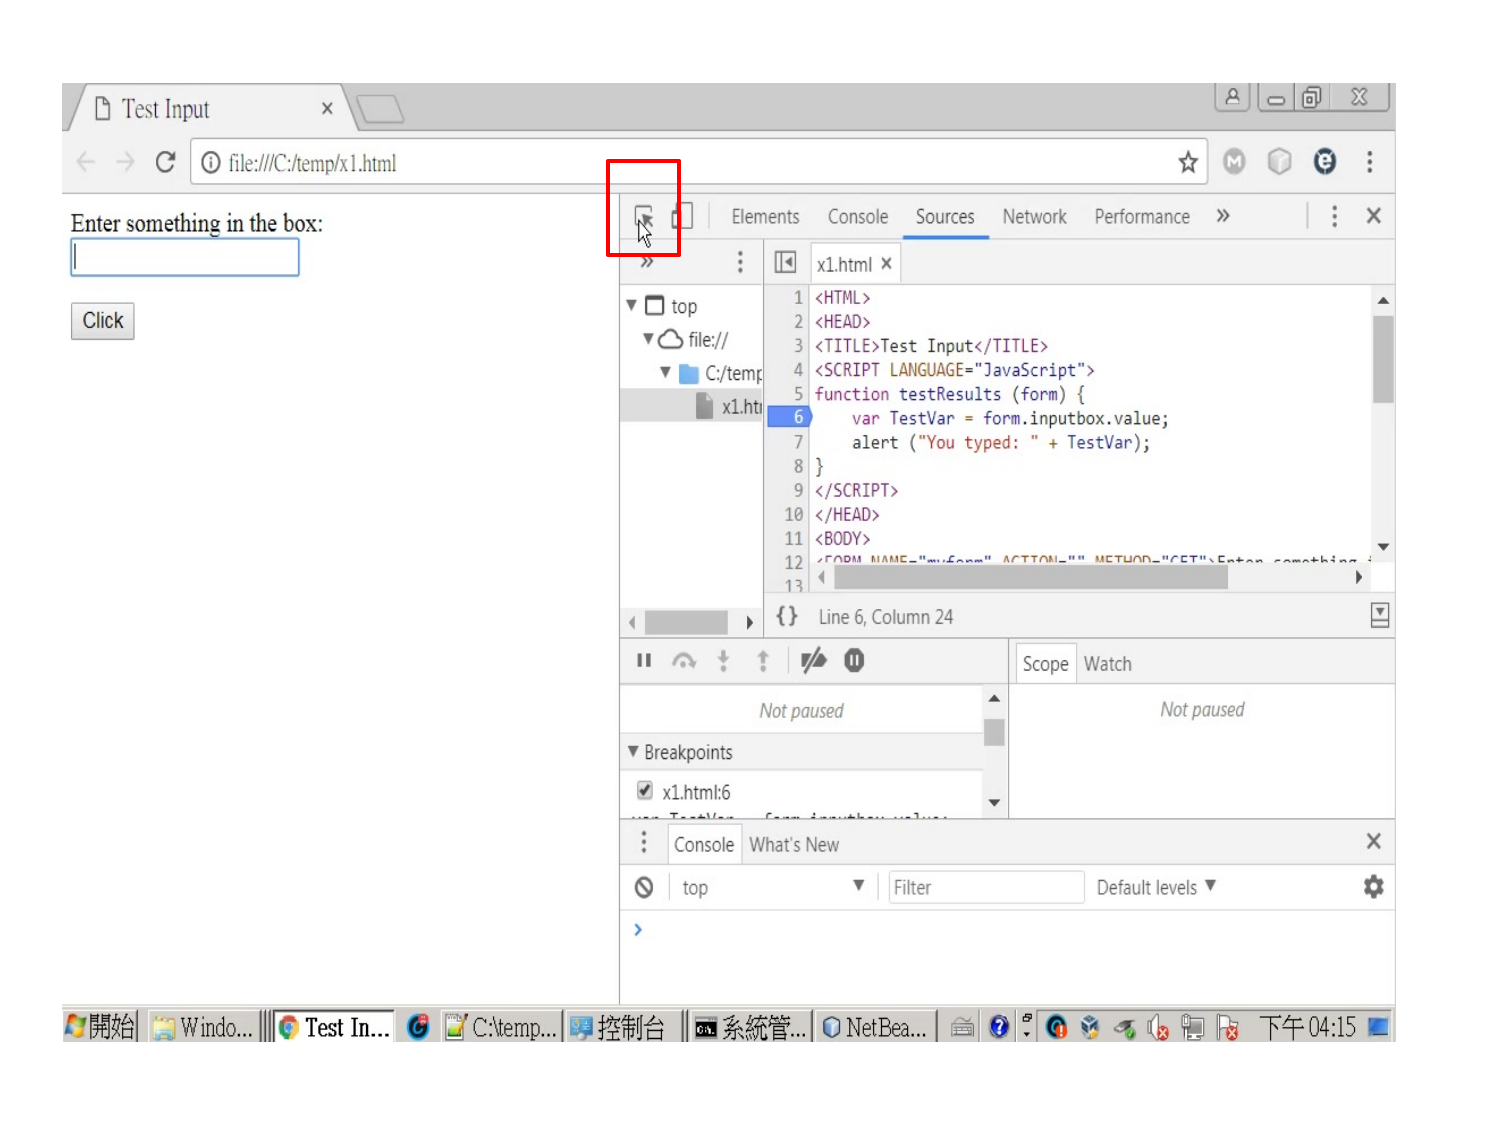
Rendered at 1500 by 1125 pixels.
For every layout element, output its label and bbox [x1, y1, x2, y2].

picture [62, 83, 1396, 1042]
